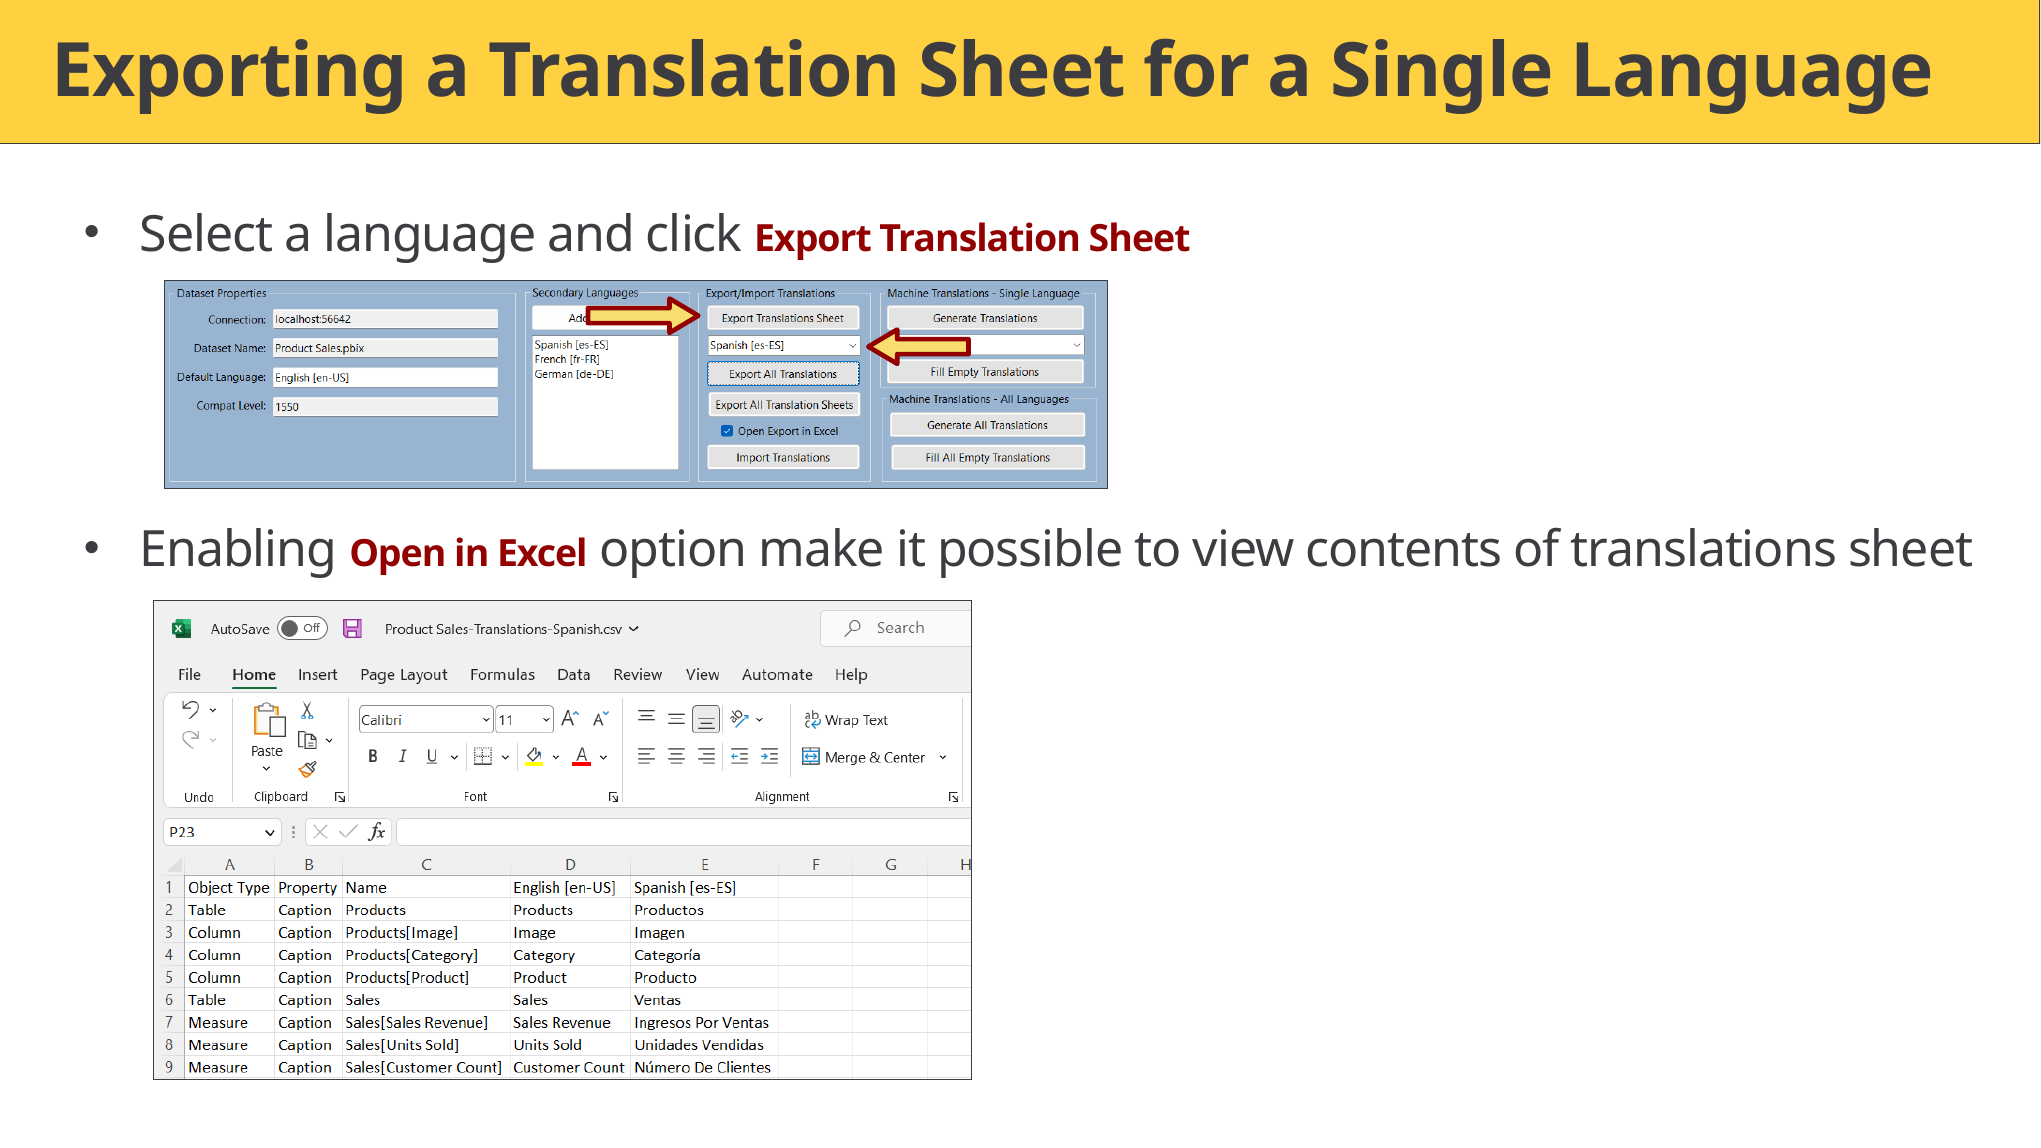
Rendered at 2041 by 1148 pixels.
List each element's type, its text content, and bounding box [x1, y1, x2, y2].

list Select a language and click Export Translation Sheet Enabling Open in Excel option make it possible to view contents of translations sheet [83, 201, 1988, 580]
title Exporting a Translation Sheet for a Single Language [51, 31, 1988, 113]
picture [152, 600, 972, 1080]
picture [164, 279, 1109, 490]
